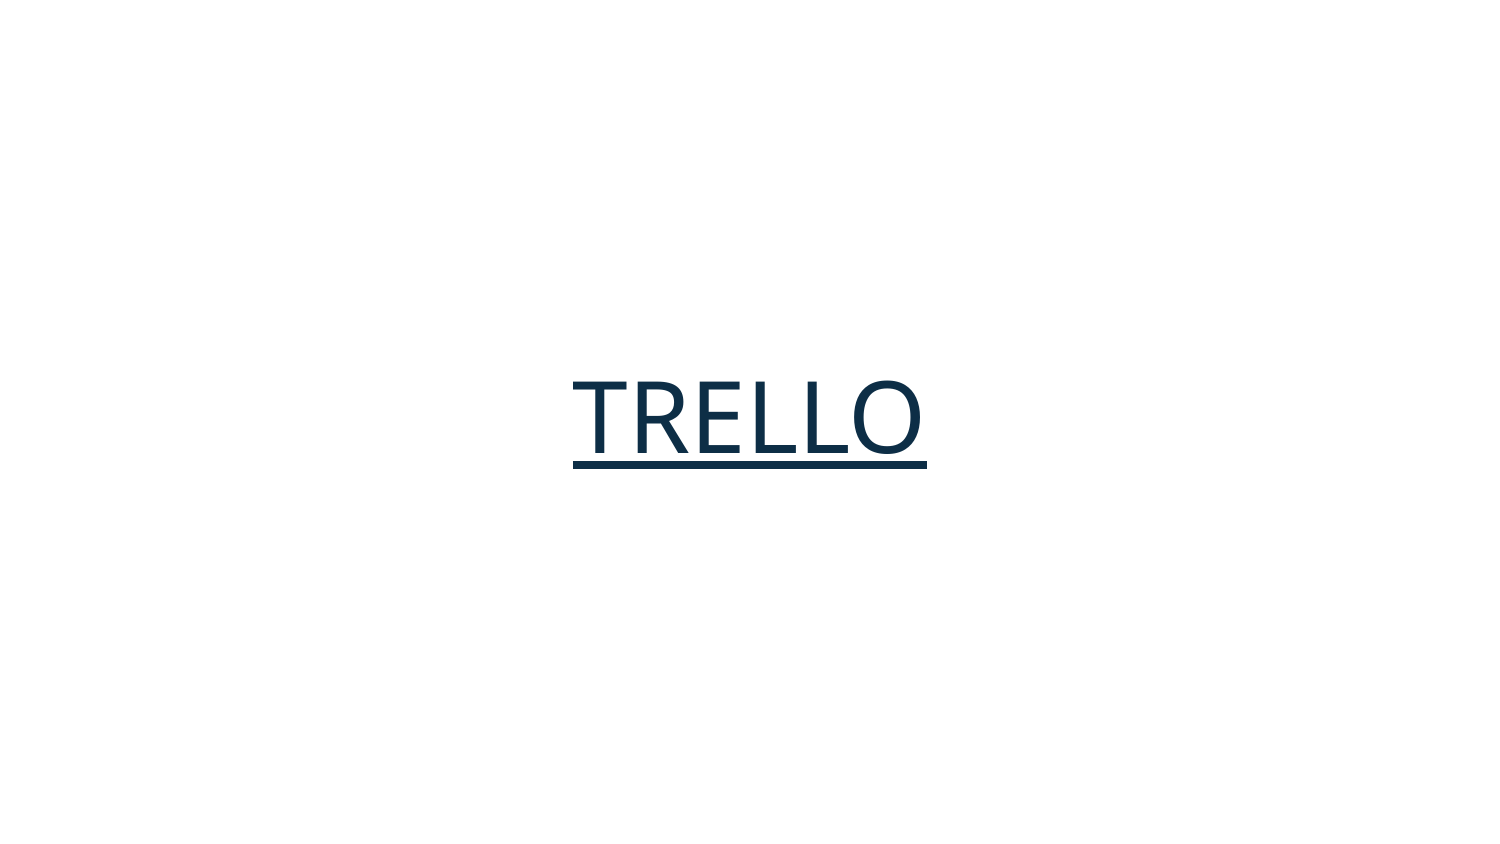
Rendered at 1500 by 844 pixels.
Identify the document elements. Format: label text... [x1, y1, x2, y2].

title Trello [227, 209, 1273, 635]
